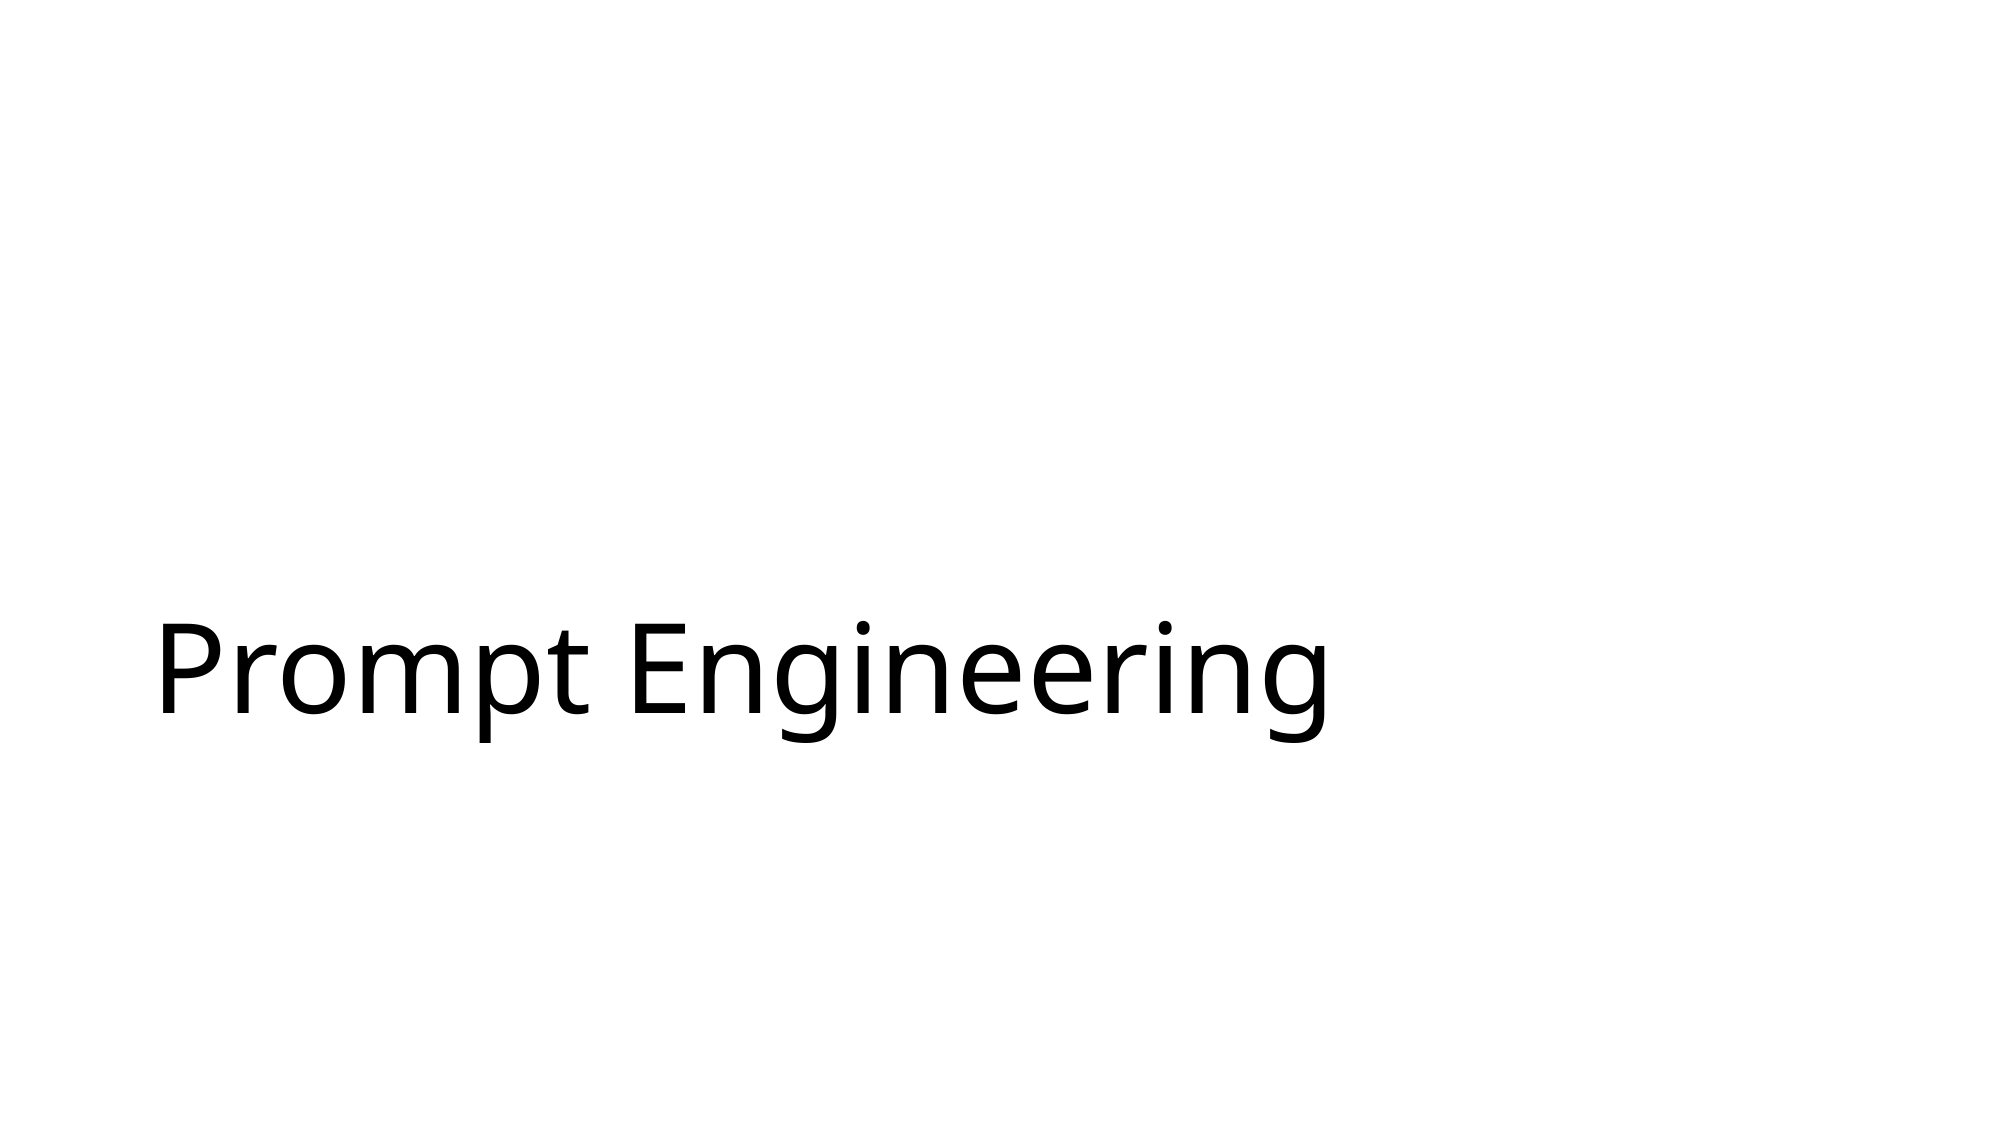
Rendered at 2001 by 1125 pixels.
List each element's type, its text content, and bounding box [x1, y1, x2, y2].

title Prompt Engineering [136, 280, 1862, 749]
